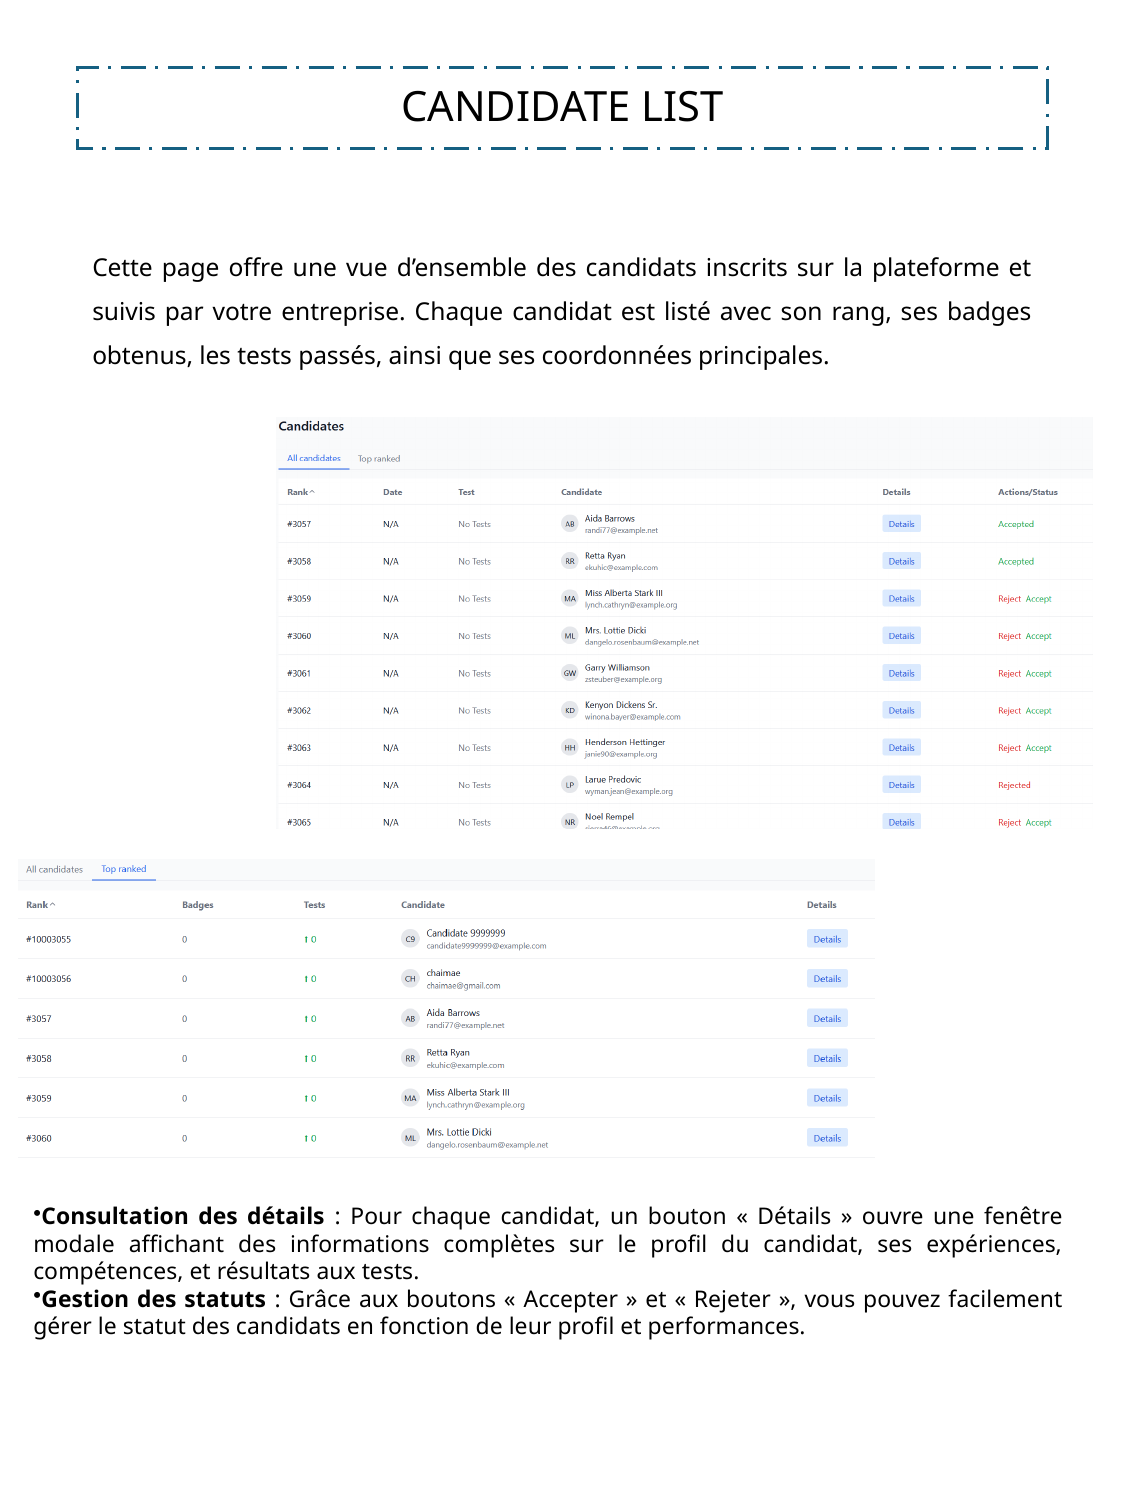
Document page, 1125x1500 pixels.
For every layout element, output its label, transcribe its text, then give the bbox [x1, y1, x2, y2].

picture [276, 416, 1094, 830]
text_box Consultation des détails : Pour chaque candidat, un bouton « Détails » ouvre une fenêtre modale affichant des informations complètes sur le profil du candidat, ses expériences, compétences, et résultats aux tests. Gestion des statuts : Grâce aux boutons « Accepter » et « Rejeter », vous pouvez facilement gérer le statut des candidats en fonction de leur profil et performances. [18, 1194, 1079, 1347]
picture [17, 858, 876, 1160]
title CANDIDATE LIST [76, 66, 1049, 150]
list Cette page offre une vue d’ensemble des candidats inscrits sur la plateforme et suivis par votre entreprise. Chaque candidat est listé avec son rang, ses badges obtenus, les tests passés, ainsi que ses coordonnées principales. [77, 229, 1048, 407]
